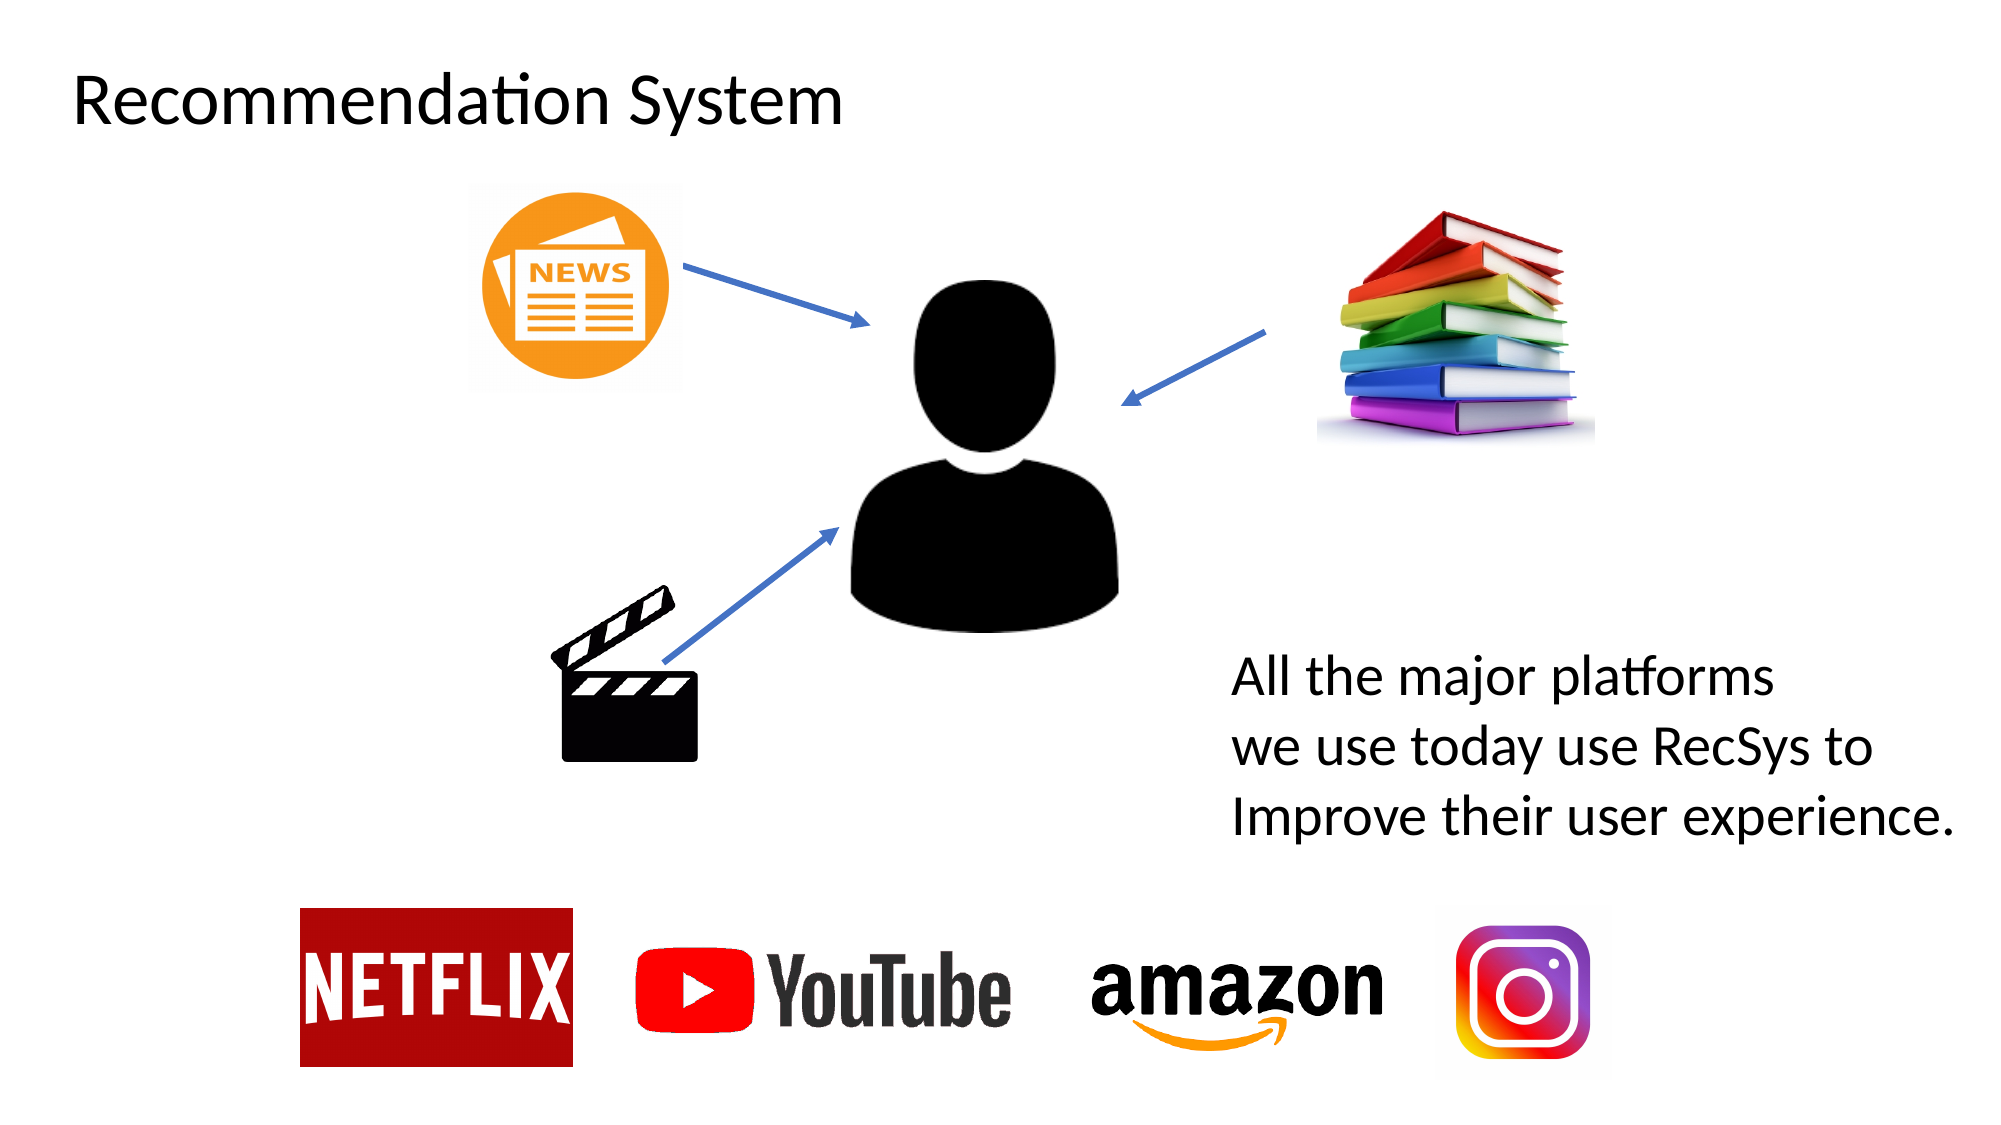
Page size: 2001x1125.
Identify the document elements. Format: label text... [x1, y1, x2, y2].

picture [1317, 186, 1595, 464]
picture [1090, 964, 1383, 1051]
picture [300, 908, 573, 1067]
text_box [663, 527, 840, 663]
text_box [1120, 331, 1266, 406]
picture [536, 585, 712, 762]
text_box Recommendation System [57, 41, 861, 147]
picture [613, 908, 1037, 1051]
picture [1435, 905, 1612, 1080]
text_box All the major platforms we use today use RecSys to Improve their user experience. [1216, 629, 1972, 855]
picture [467, 183, 683, 393]
picture [809, 280, 1161, 633]
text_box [683, 265, 871, 326]
